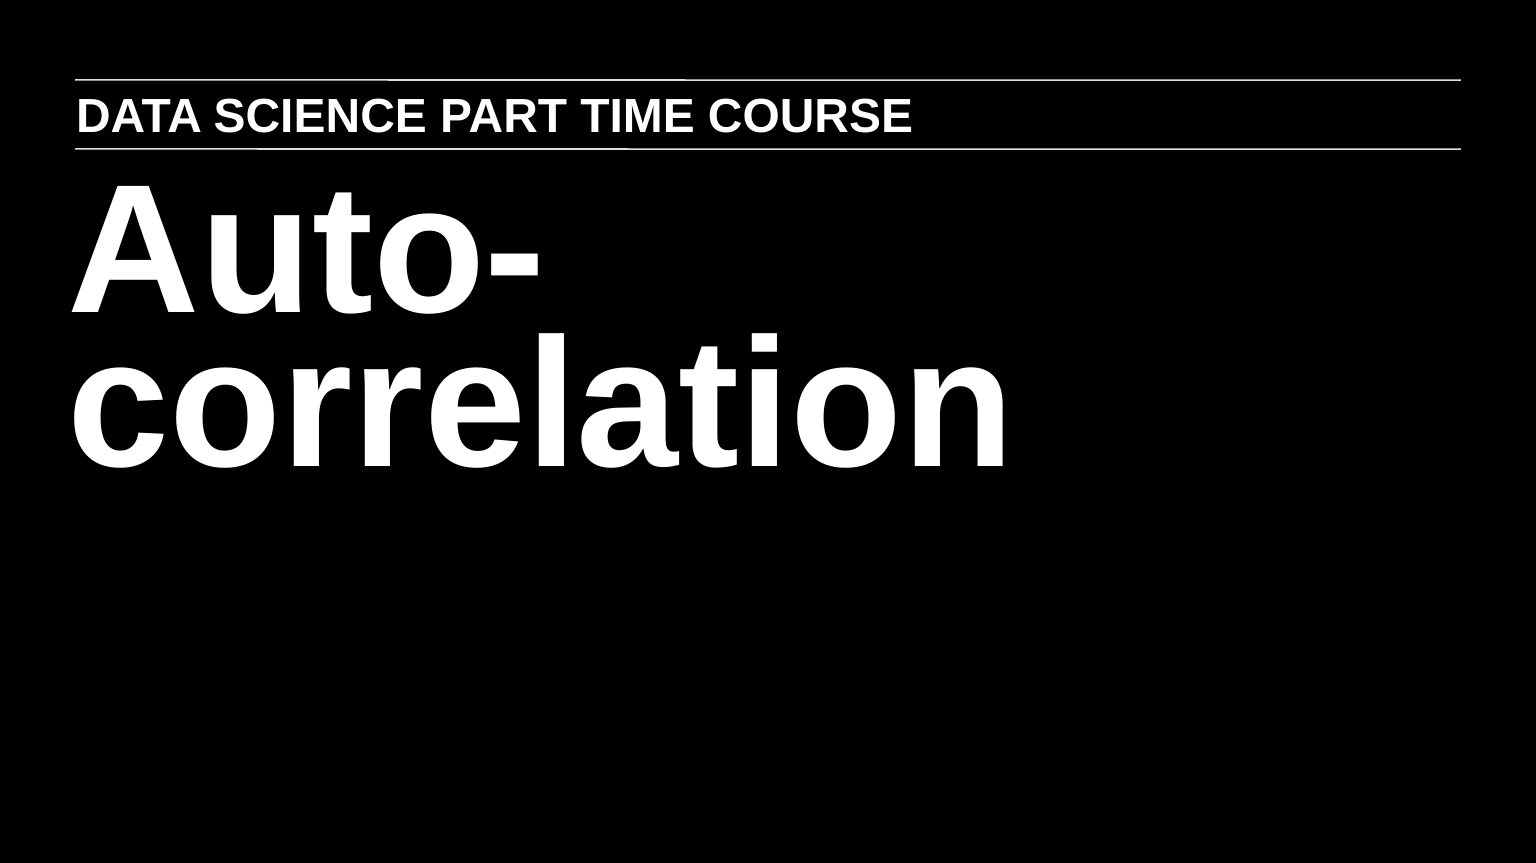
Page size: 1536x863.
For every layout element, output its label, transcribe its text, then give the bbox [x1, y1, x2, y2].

list DATA SCIENCE PART TIME COURSE [60, 80, 1112, 184]
title Auto-correlation [56, 182, 1440, 823]
